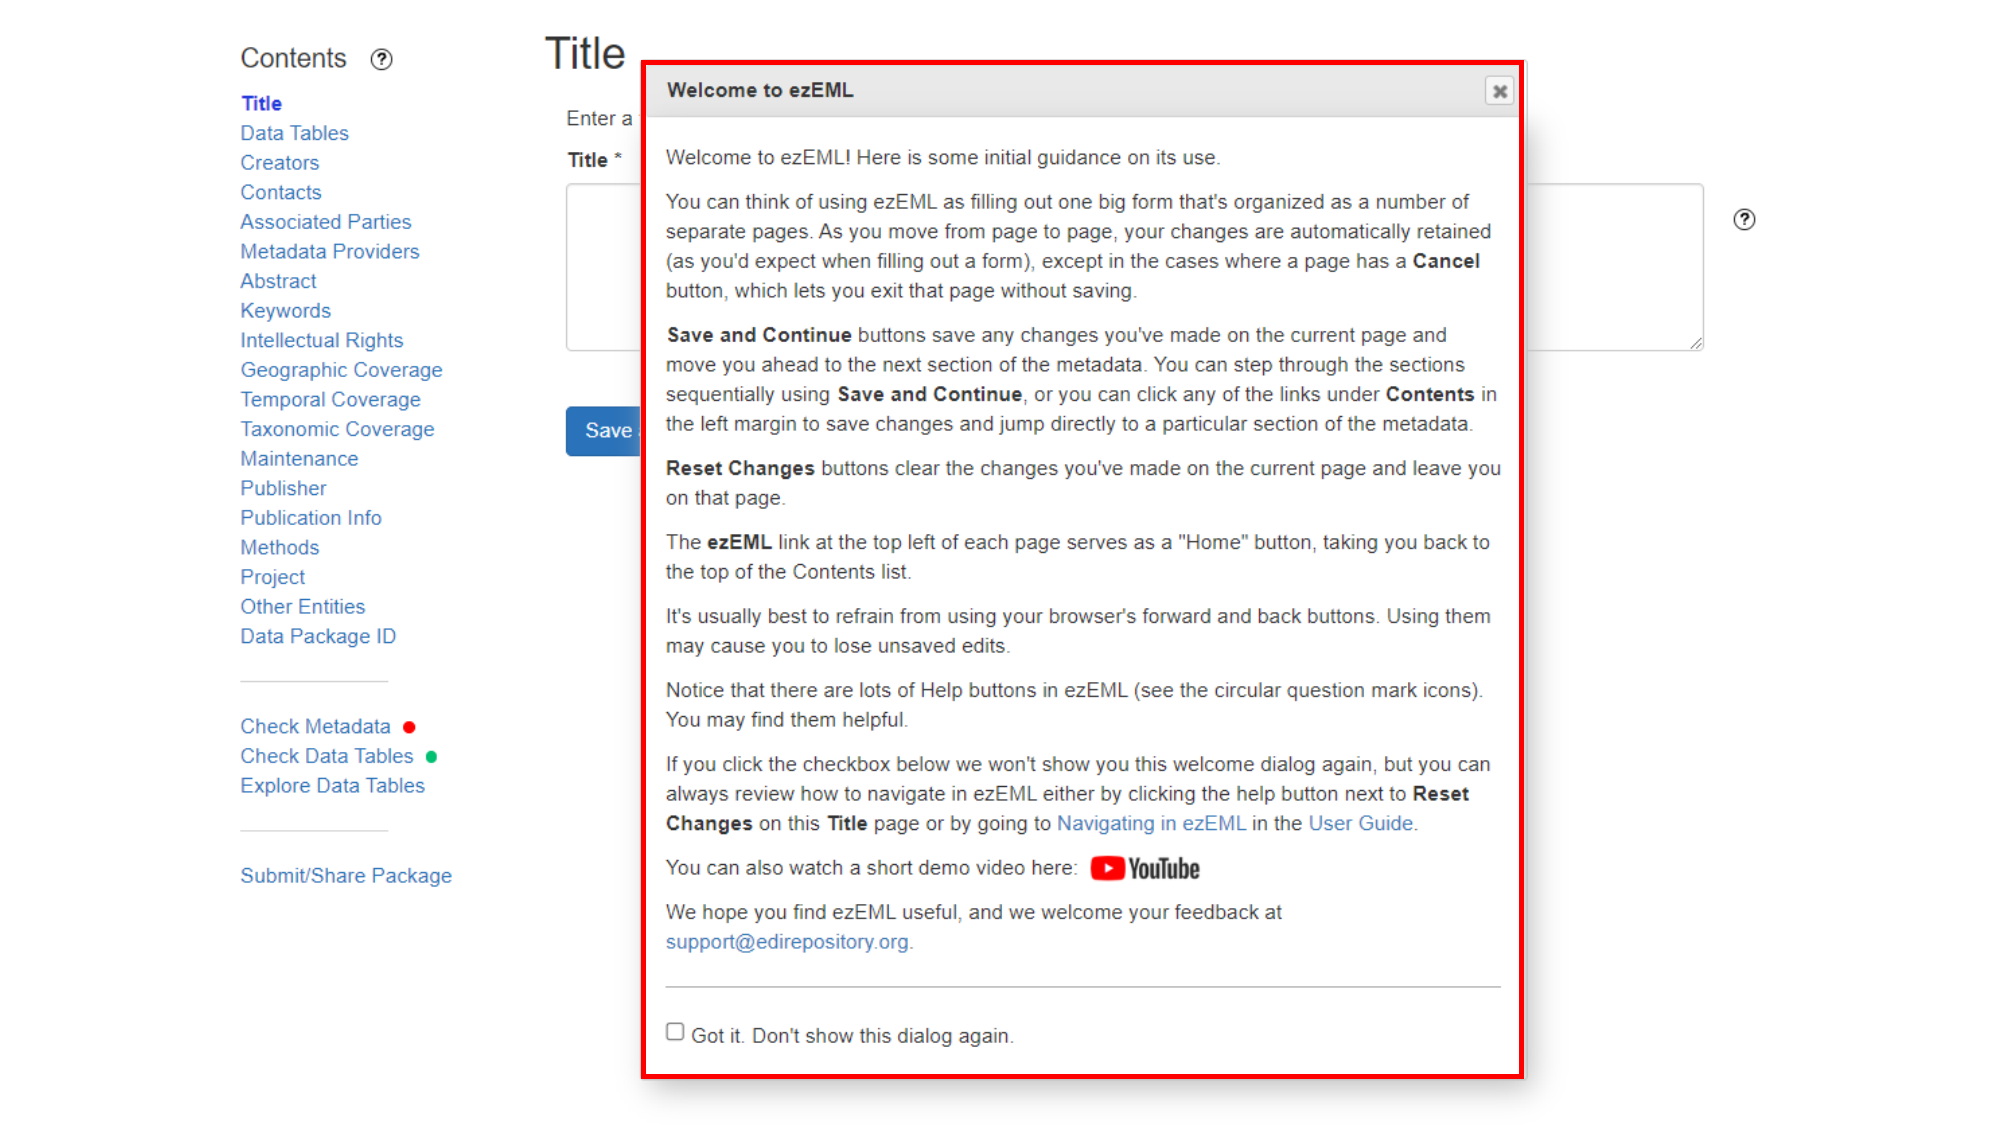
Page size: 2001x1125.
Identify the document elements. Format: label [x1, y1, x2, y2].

picture [223, 0, 1777, 1125]
